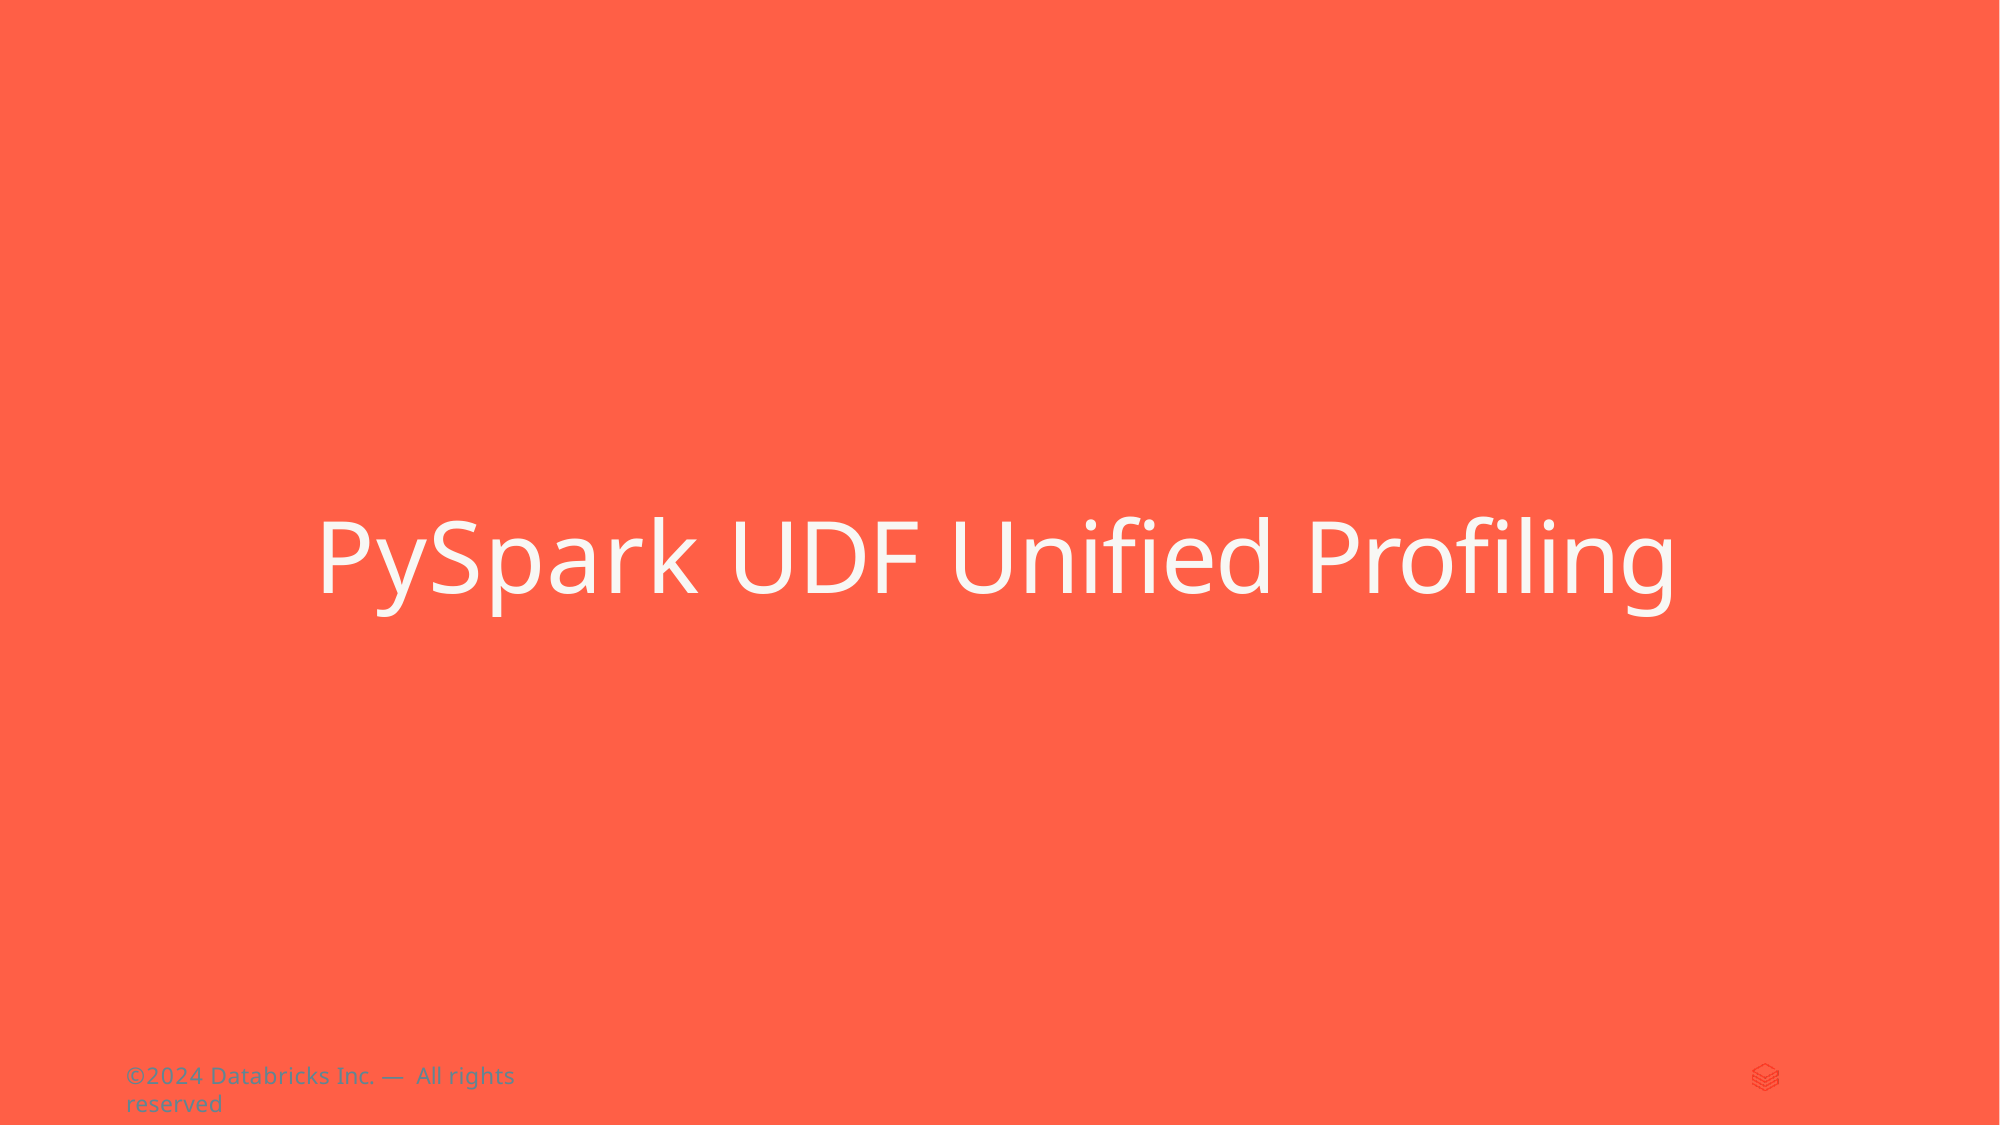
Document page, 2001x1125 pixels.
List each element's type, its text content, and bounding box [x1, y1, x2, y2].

title PySpark UDF Unified Profiling [312, 491, 1688, 682]
picture [1749, 1061, 1781, 1093]
footer ©2024 Databricks Inc. — All rights reserved [123, 1059, 586, 1125]
